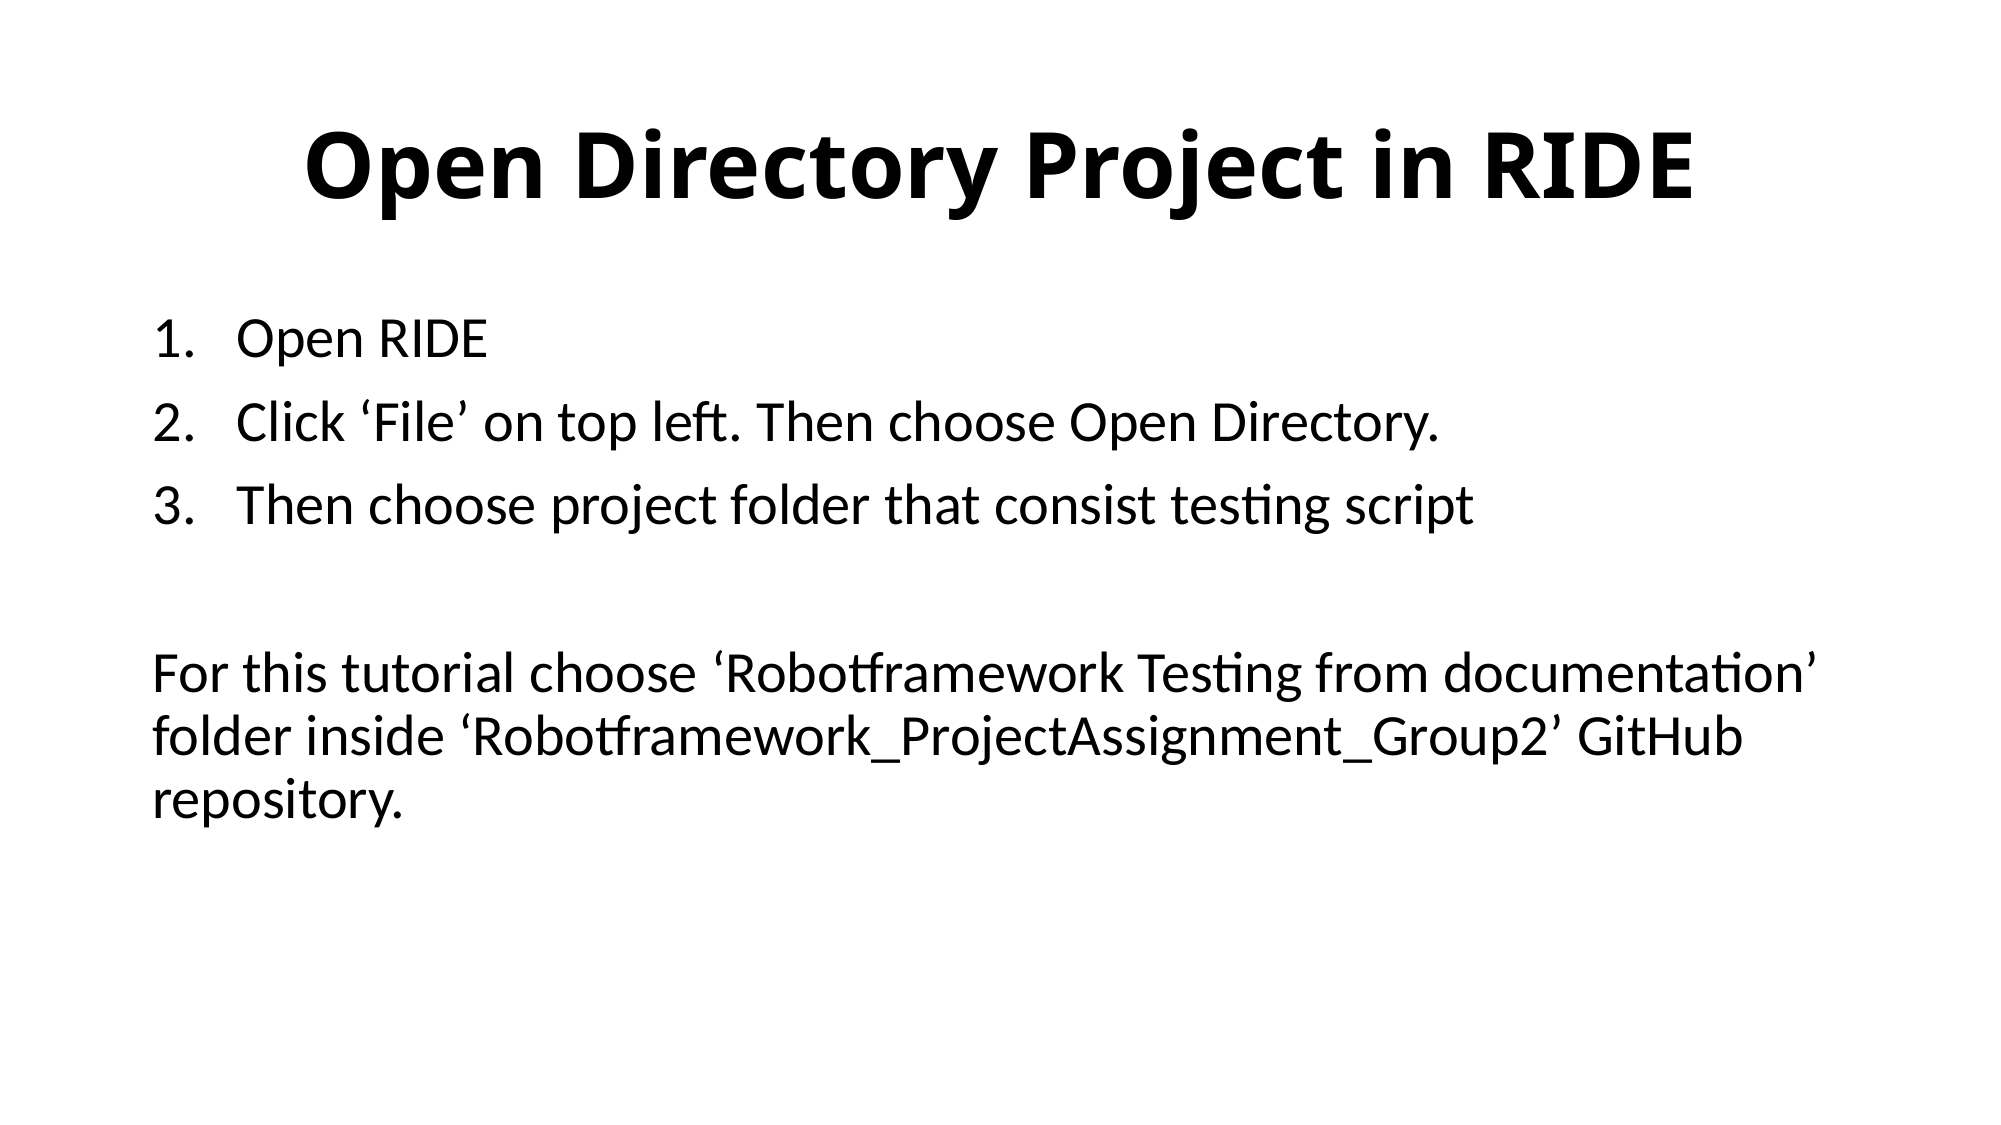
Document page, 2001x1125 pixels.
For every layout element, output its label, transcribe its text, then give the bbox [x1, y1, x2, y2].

title Open Directory Project in RIDE [137, 59, 1863, 278]
list Open RIDE Click ‘File’ on top left. Then choose Open Directory. Then choose project folder that consist testing script For this tutorial choose ‘Robotframework Testing from documentation’ folder inside ‘Robotframework_ProjectAssignment_Group2’ GitHub repository. [137, 299, 1863, 1014]
